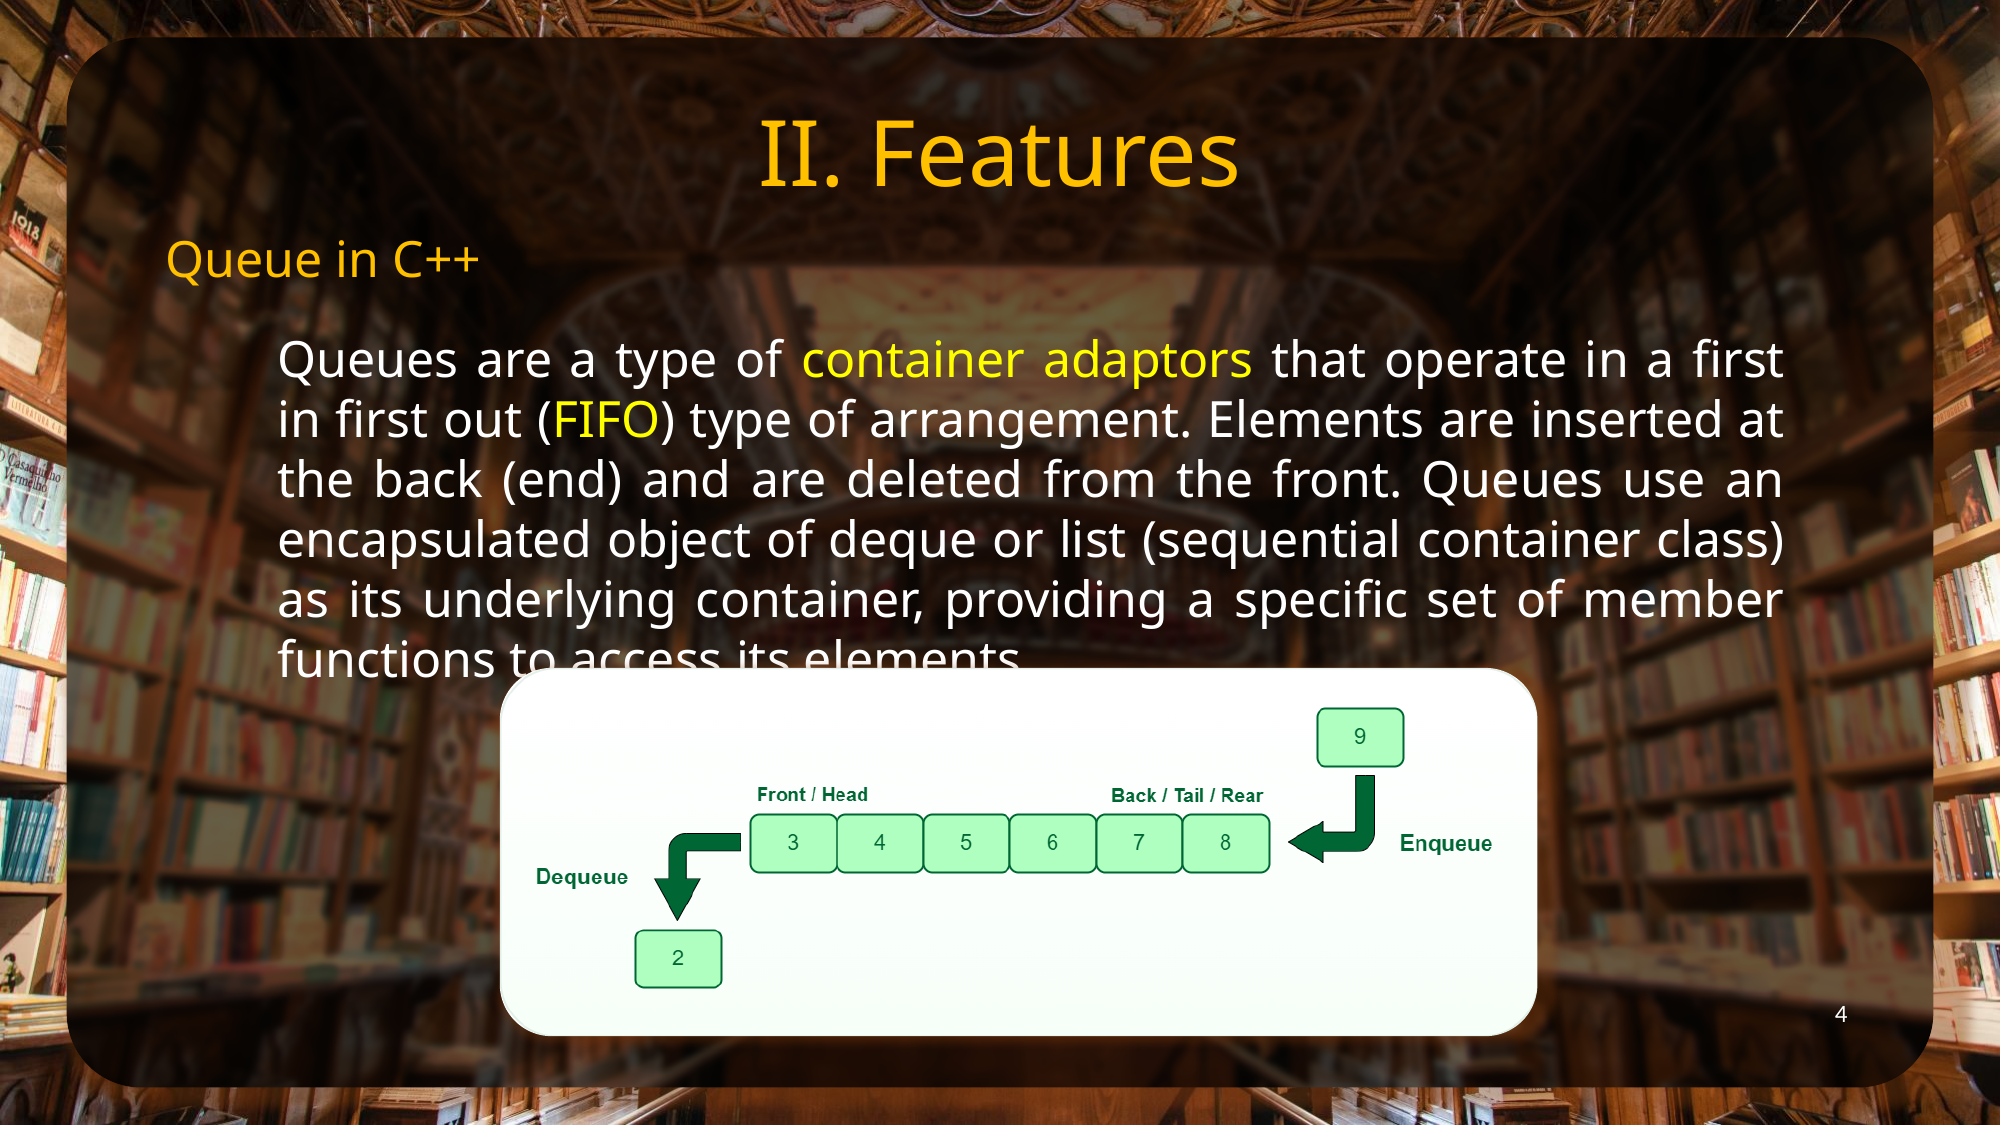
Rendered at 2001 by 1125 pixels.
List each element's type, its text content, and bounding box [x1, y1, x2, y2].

slide_number 4 [1530, 982, 1863, 1043]
text_box II. Features [743, 87, 1256, 212]
text_box Queue in C++ [150, 220, 497, 296]
text_box Queues are a type of container adaptors that operate in a first in first out (FIFO) type of arrangement. Elements are inserted at the back (end) and are deleted from the front. Queues use an encapsulated object of deque or list (sequential container class) as its underlying container, providing a specific set of member functions to access its elements. [262, 320, 1800, 696]
picture [0, 0, 2000, 1125]
